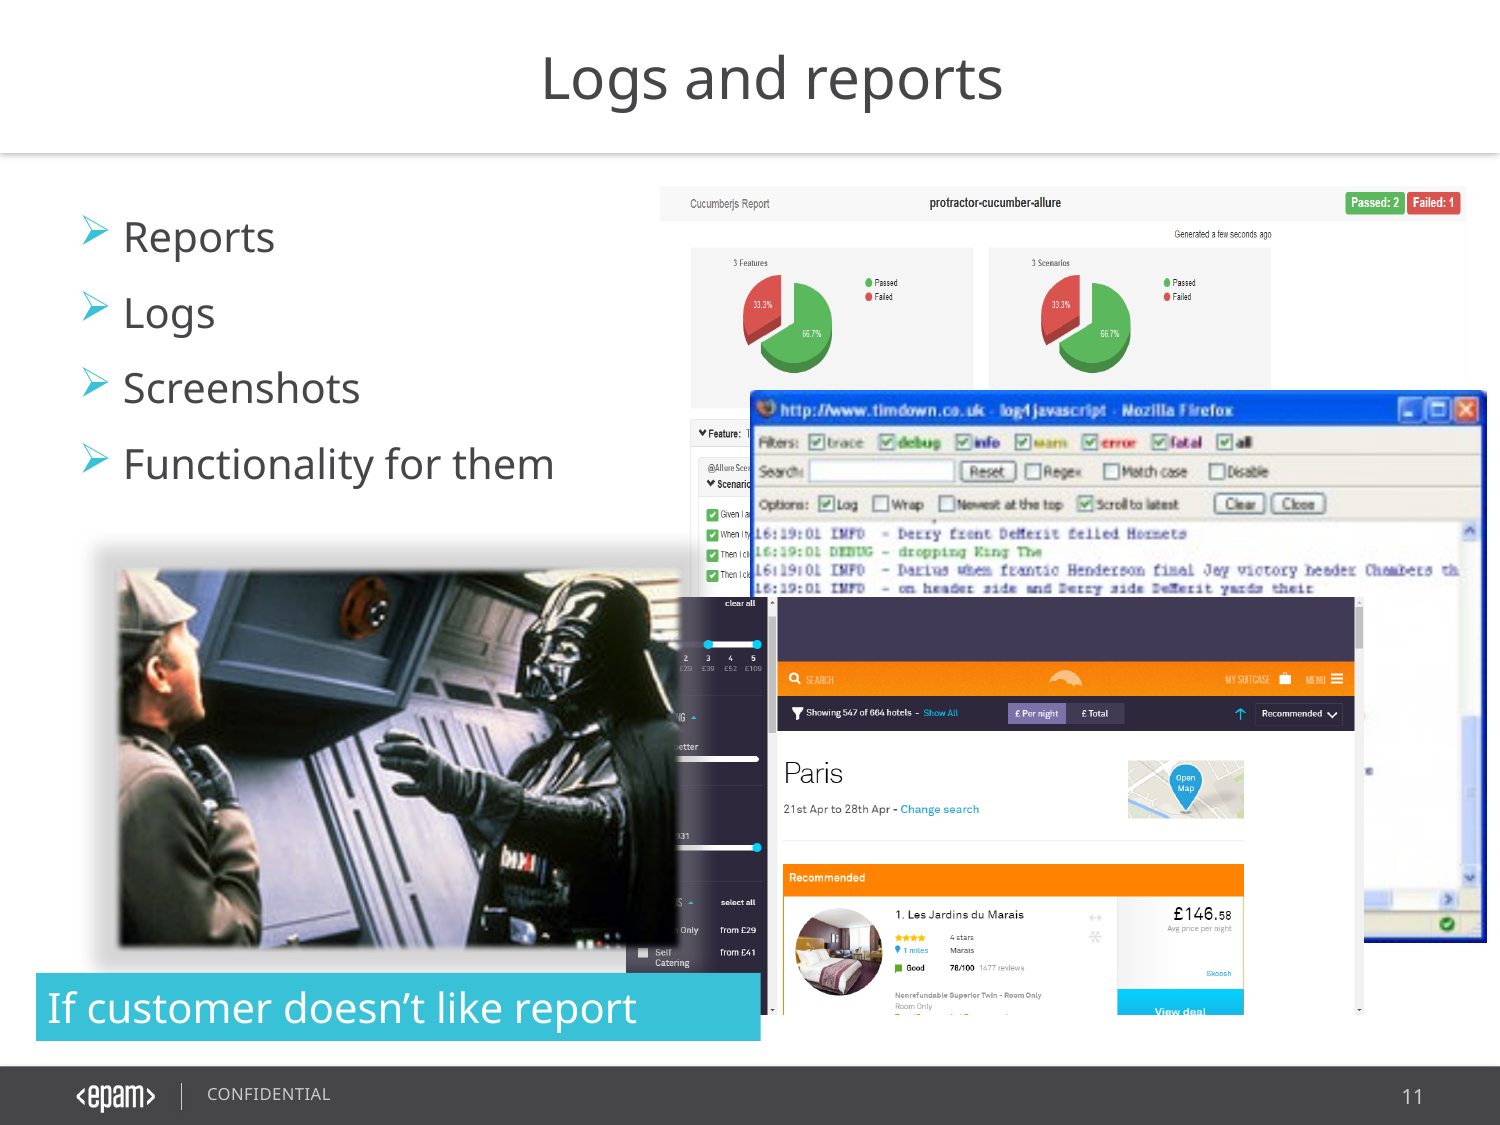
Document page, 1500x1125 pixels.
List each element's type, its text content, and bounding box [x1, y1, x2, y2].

text_box Reports Logs Screenshots Functionality for them [64, 198, 627, 536]
picture [112, 186, 1488, 1015]
text_box If customer doesn’t like report [36, 972, 761, 1041]
list Logs and reports [0, 0, 1500, 153]
picture [76, 1085, 155, 1113]
